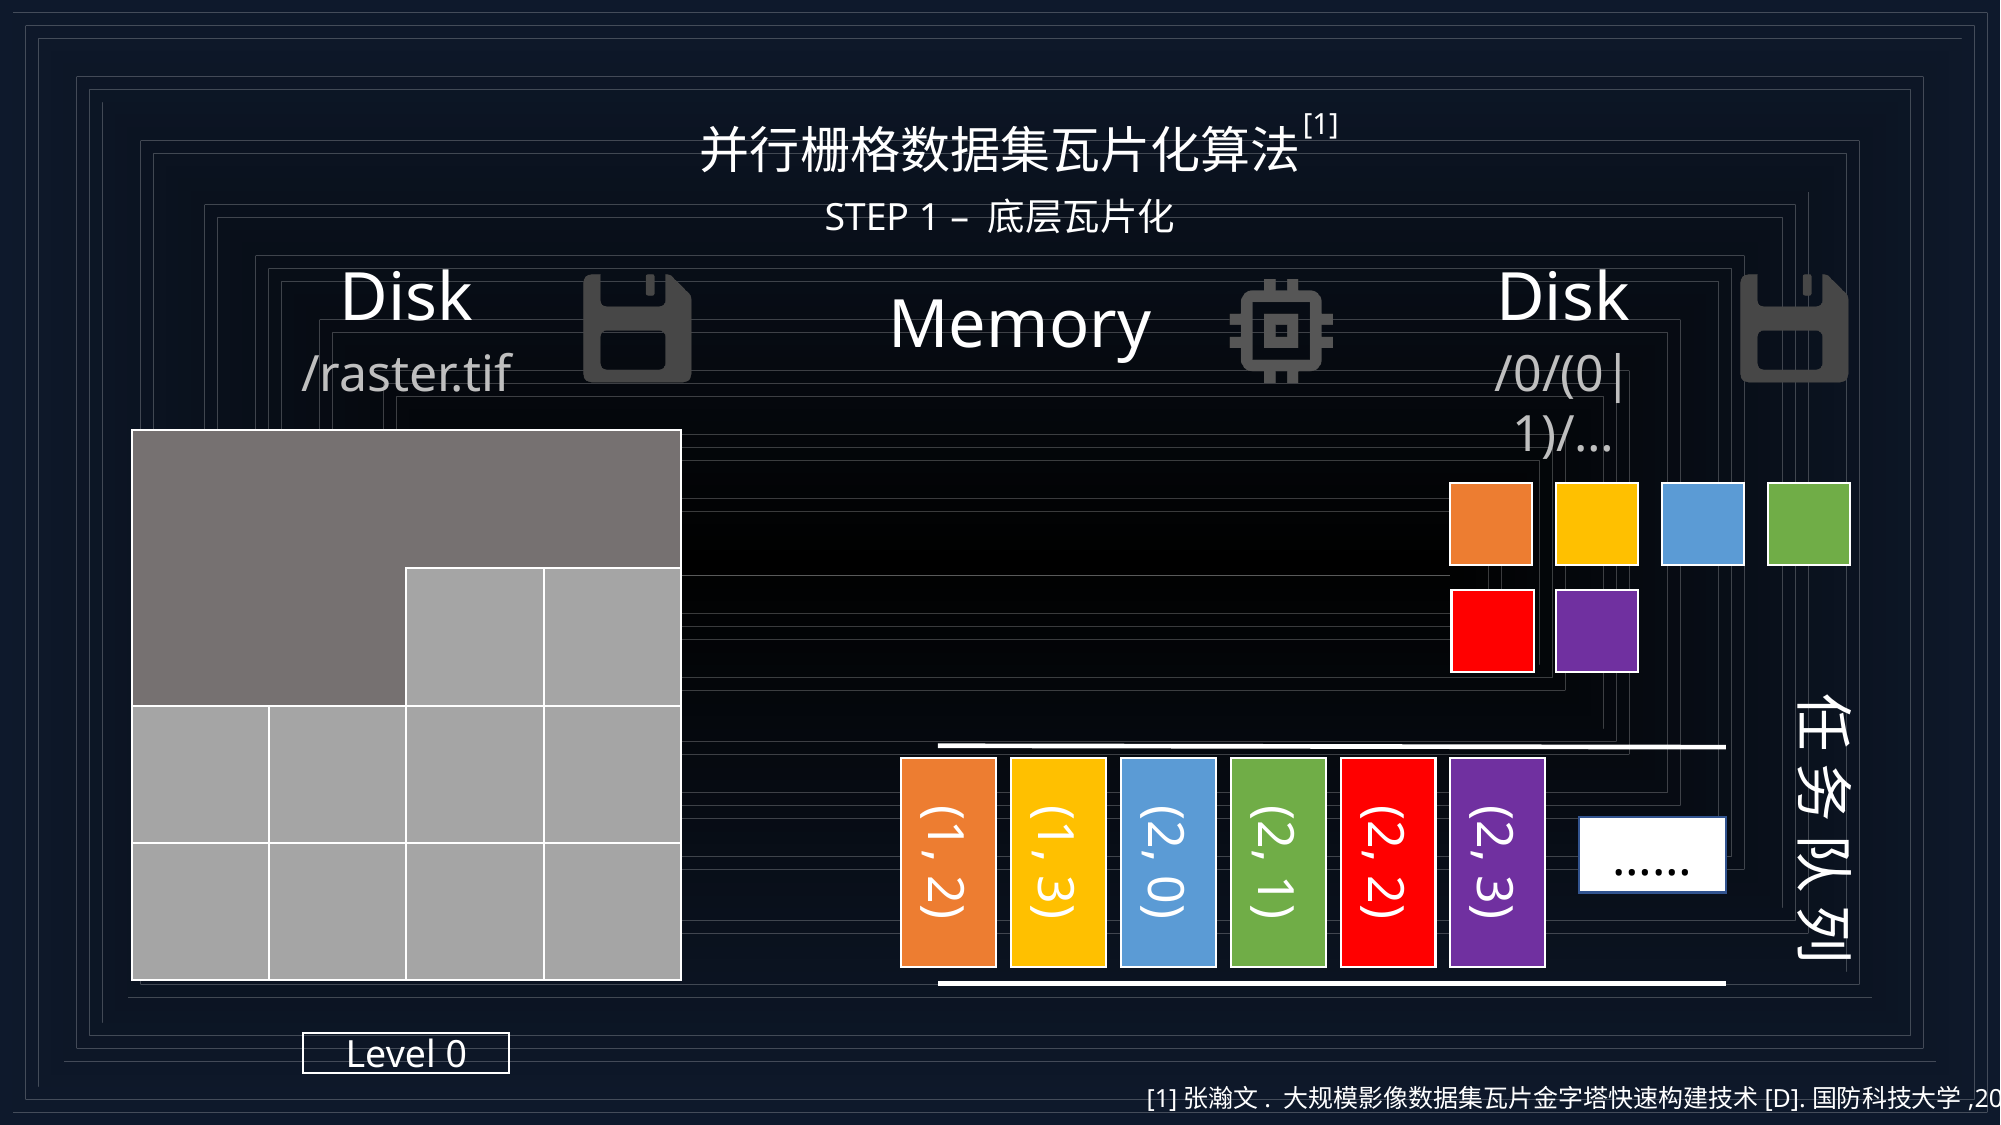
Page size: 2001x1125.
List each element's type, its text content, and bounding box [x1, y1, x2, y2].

text_box 并行栅格数据集瓦片化算法 [681, 110, 1319, 186]
picture [1212, 261, 1350, 400]
text_box [131, 705, 268, 842]
text_box [131, 429, 682, 705]
text_box [1555, 589, 1639, 673]
text_box Memory [871, 273, 1169, 369]
text_box [405, 567, 543, 705]
text_box (1, 2) [900, 757, 937, 968]
text_box [543, 705, 682, 842]
picture [1725, 259, 1863, 397]
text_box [937, 677, 1869, 984]
text_box [131, 842, 268, 981]
text_box [1661, 482, 1745, 566]
text_box [1] [1288, 98, 1389, 148]
text_box [1]张瀚文. 大规模影像数据集瓦片金字塔快速构建技术[D].国防科技大学,2017. [1131, 1074, 2000, 1120]
text_box /raster.tif [275, 333, 538, 409]
text_box [405, 842, 543, 981]
text_box [405, 705, 543, 842]
text_box [1555, 482, 1639, 566]
text_box Disk [320, 245, 493, 333]
text_box [268, 705, 405, 842]
text_box Level 0 [302, 1032, 510, 1074]
picture [568, 259, 706, 397]
text_box Disk [1477, 245, 1649, 333]
text_box [268, 842, 405, 981]
text_box [1449, 482, 1533, 566]
text_box [1767, 482, 1851, 566]
text_box STEP 1 – 底层瓦片化 [800, 185, 1200, 245]
text_box [543, 567, 682, 705]
text_box /0/(0|1)/… [1431, 333, 1695, 469]
text_box [1450, 589, 1535, 673]
text_box [543, 842, 682, 981]
